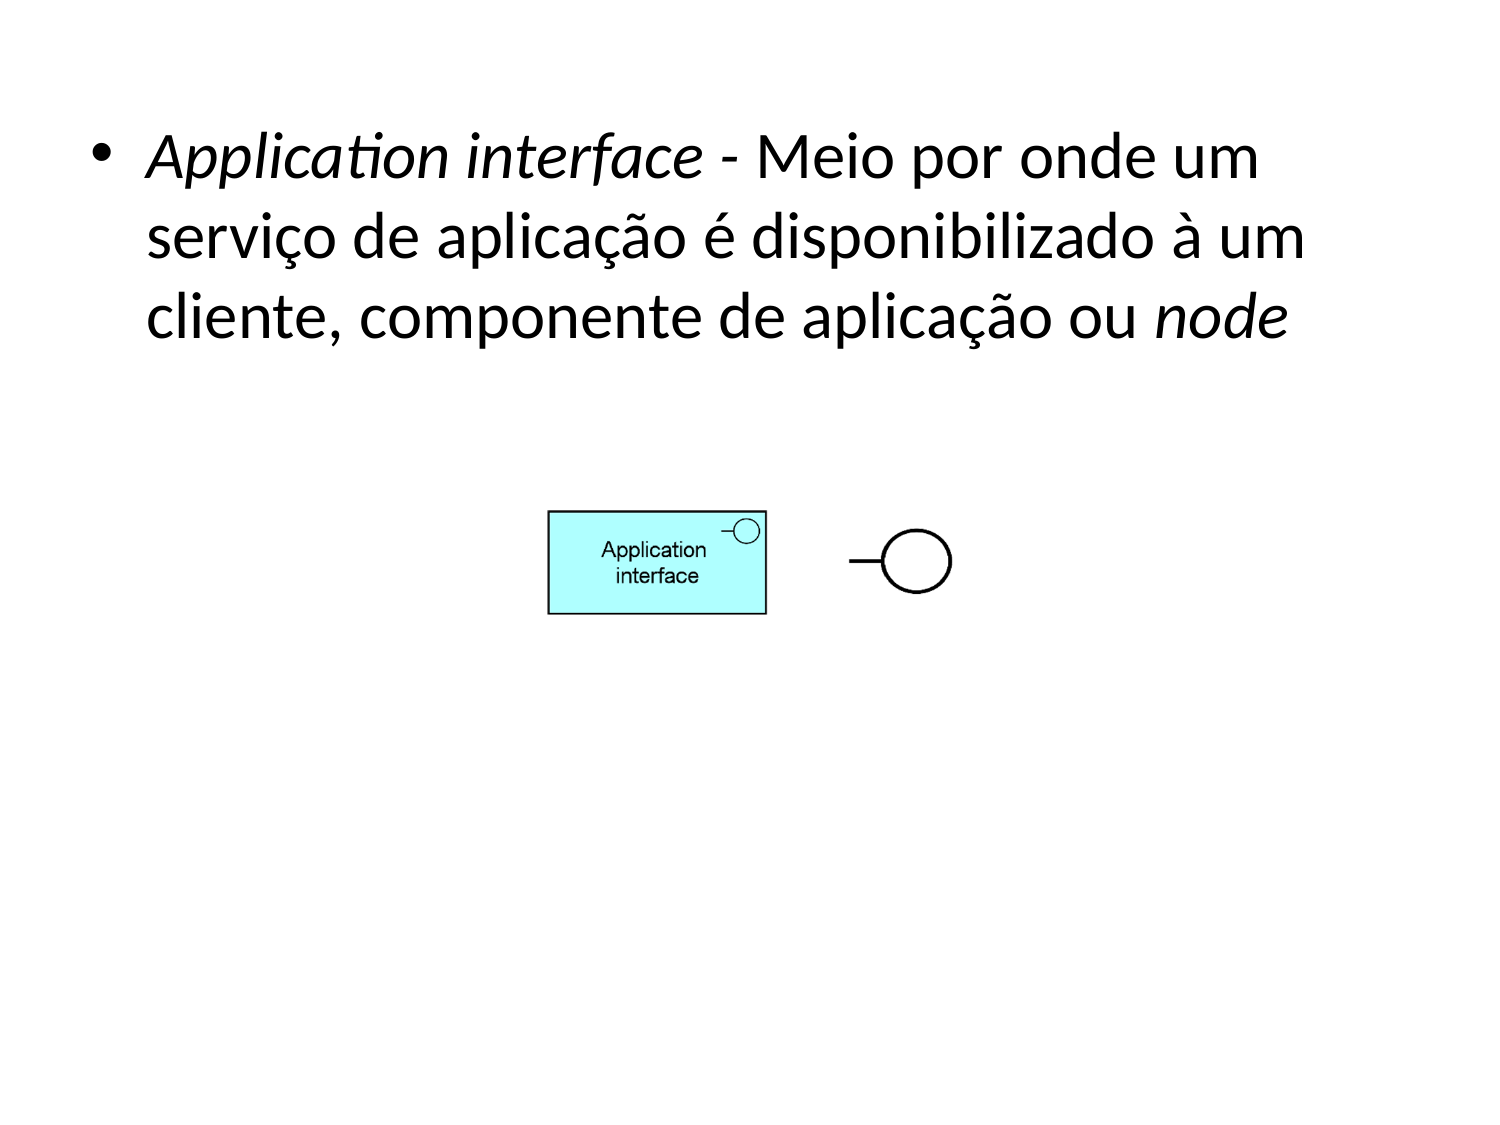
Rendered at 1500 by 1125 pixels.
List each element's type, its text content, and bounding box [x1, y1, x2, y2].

picture [547, 510, 953, 615]
list Application interface - Meio por onde um serviço de aplicação é disponibilizado à um cliente, componente de aplicação ou node [75, 104, 1425, 1005]
